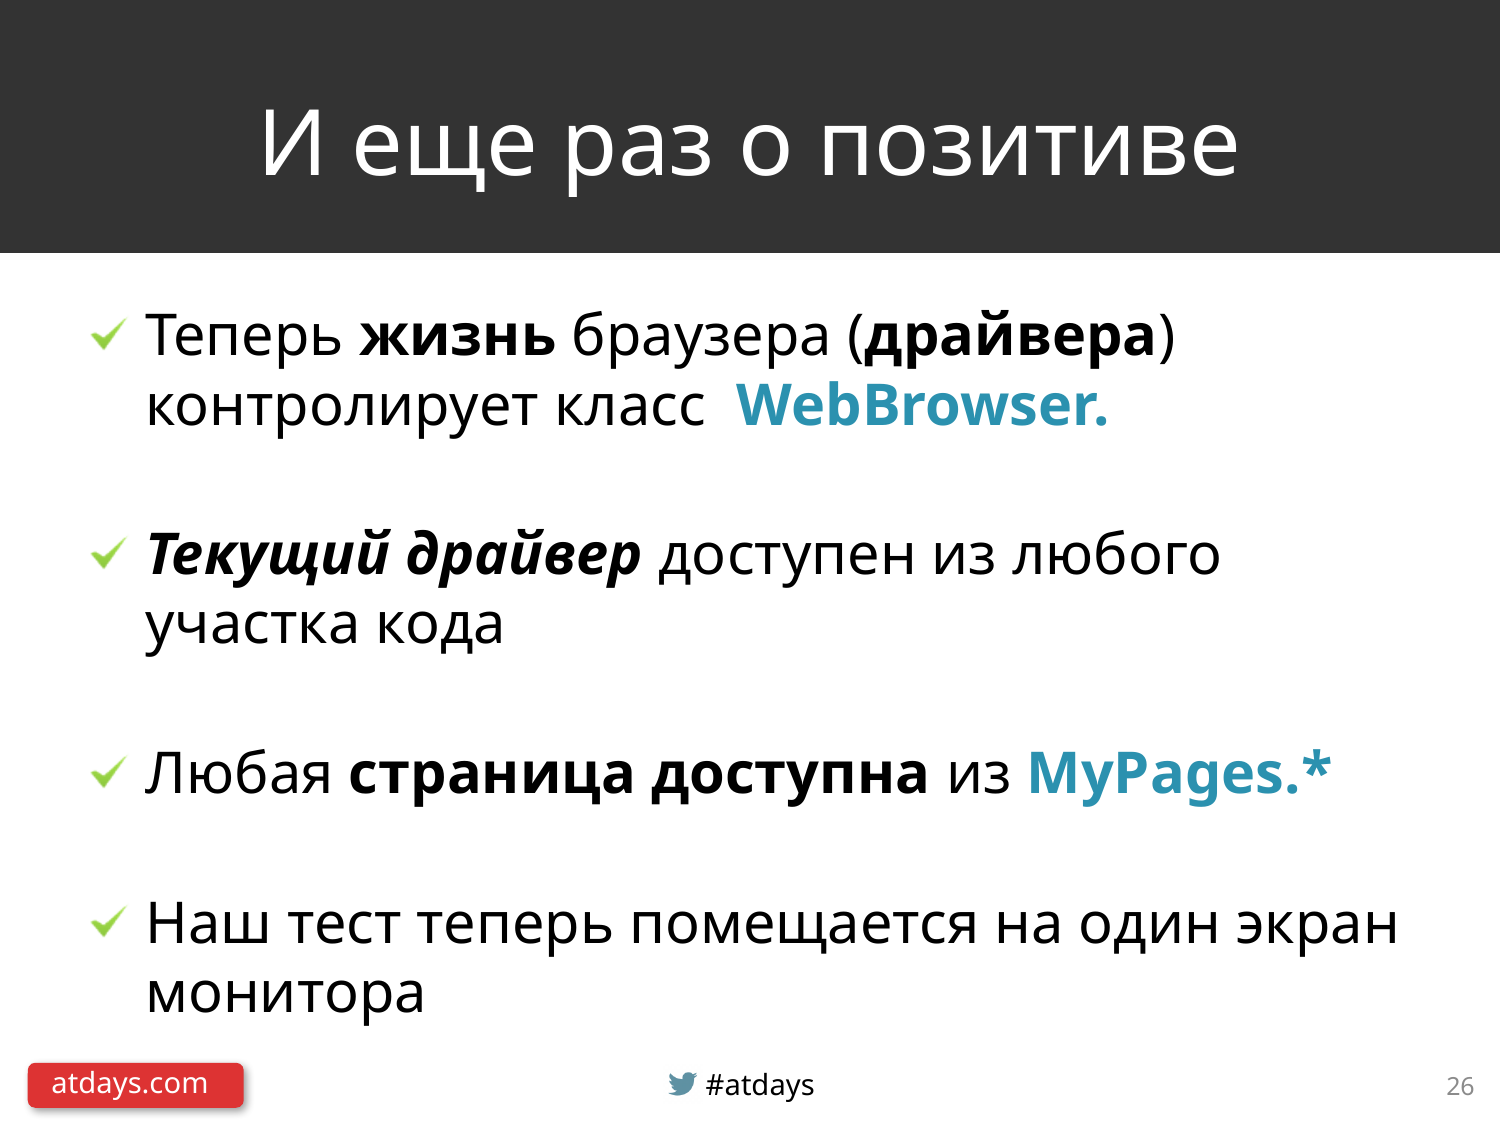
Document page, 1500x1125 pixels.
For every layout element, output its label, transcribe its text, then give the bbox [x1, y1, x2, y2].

text_box Теперь жизнь браузера (драйвера) контролирует класс WebBrowser. Текущий драйвер доступен из любого участка кода Любая страница доступна из MyPages.* Наш тест теперь помещается на один экран монитора [74, 290, 1425, 1034]
picture [662, 1063, 703, 1104]
slide_number 26 [1139, 1057, 1490, 1118]
picture [89, 900, 131, 941]
title И еще раз о позитиве [75, 45, 1425, 233]
picture [89, 531, 131, 573]
picture [89, 312, 131, 354]
picture [89, 750, 131, 792]
